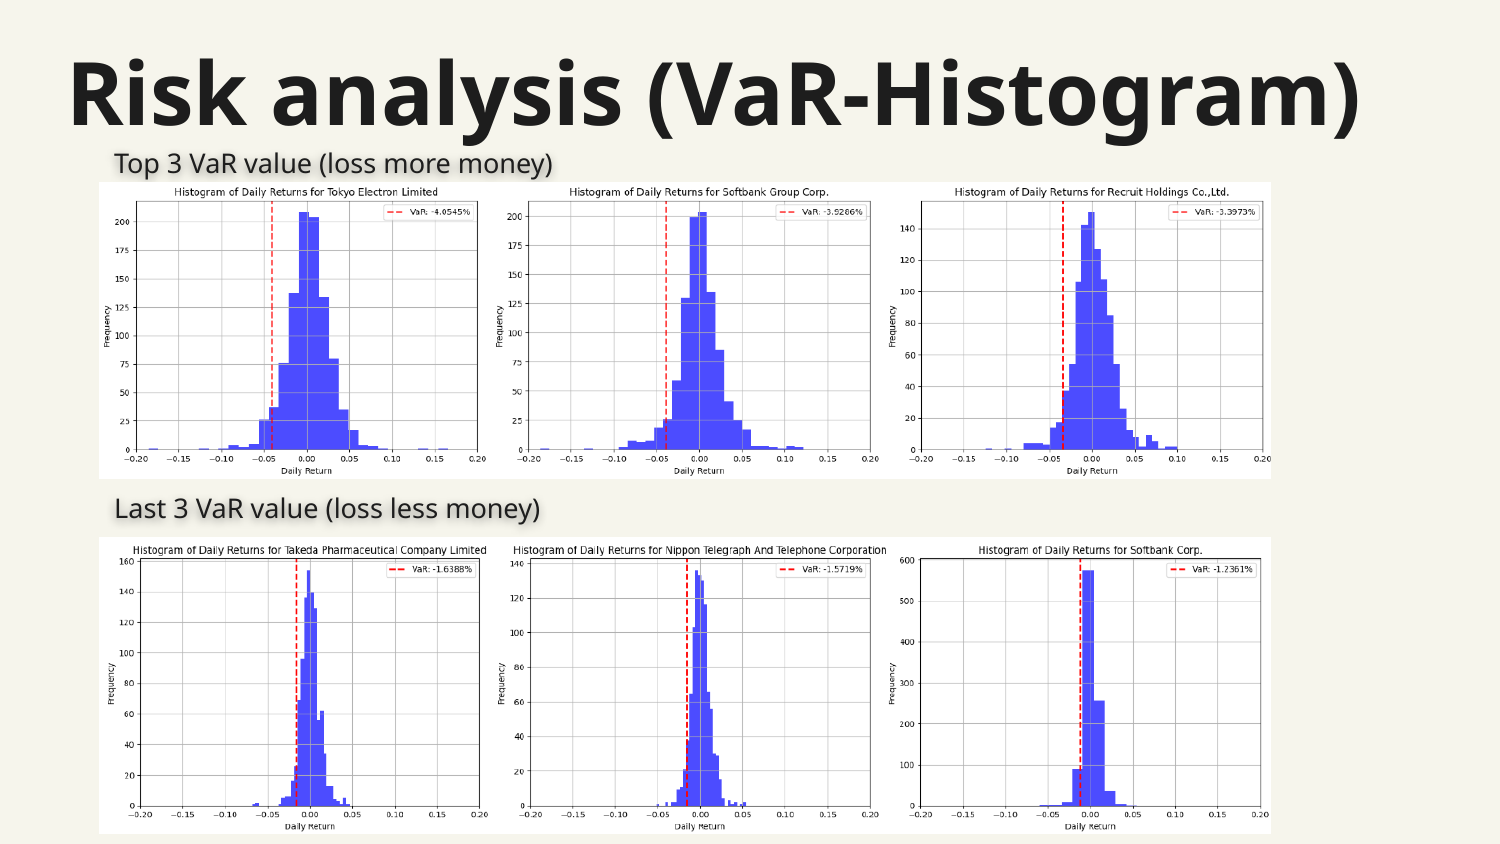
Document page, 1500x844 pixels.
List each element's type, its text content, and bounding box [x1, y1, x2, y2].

title Risk analysis (VaR-Histogram) [51, 23, 1449, 117]
picture [98, 182, 1271, 480]
text_box Last 3 VaR value (loss less money) [99, 486, 590, 536]
picture [99, 537, 1272, 834]
text_box Top 3 VaR value (loss more money) [99, 131, 590, 181]
